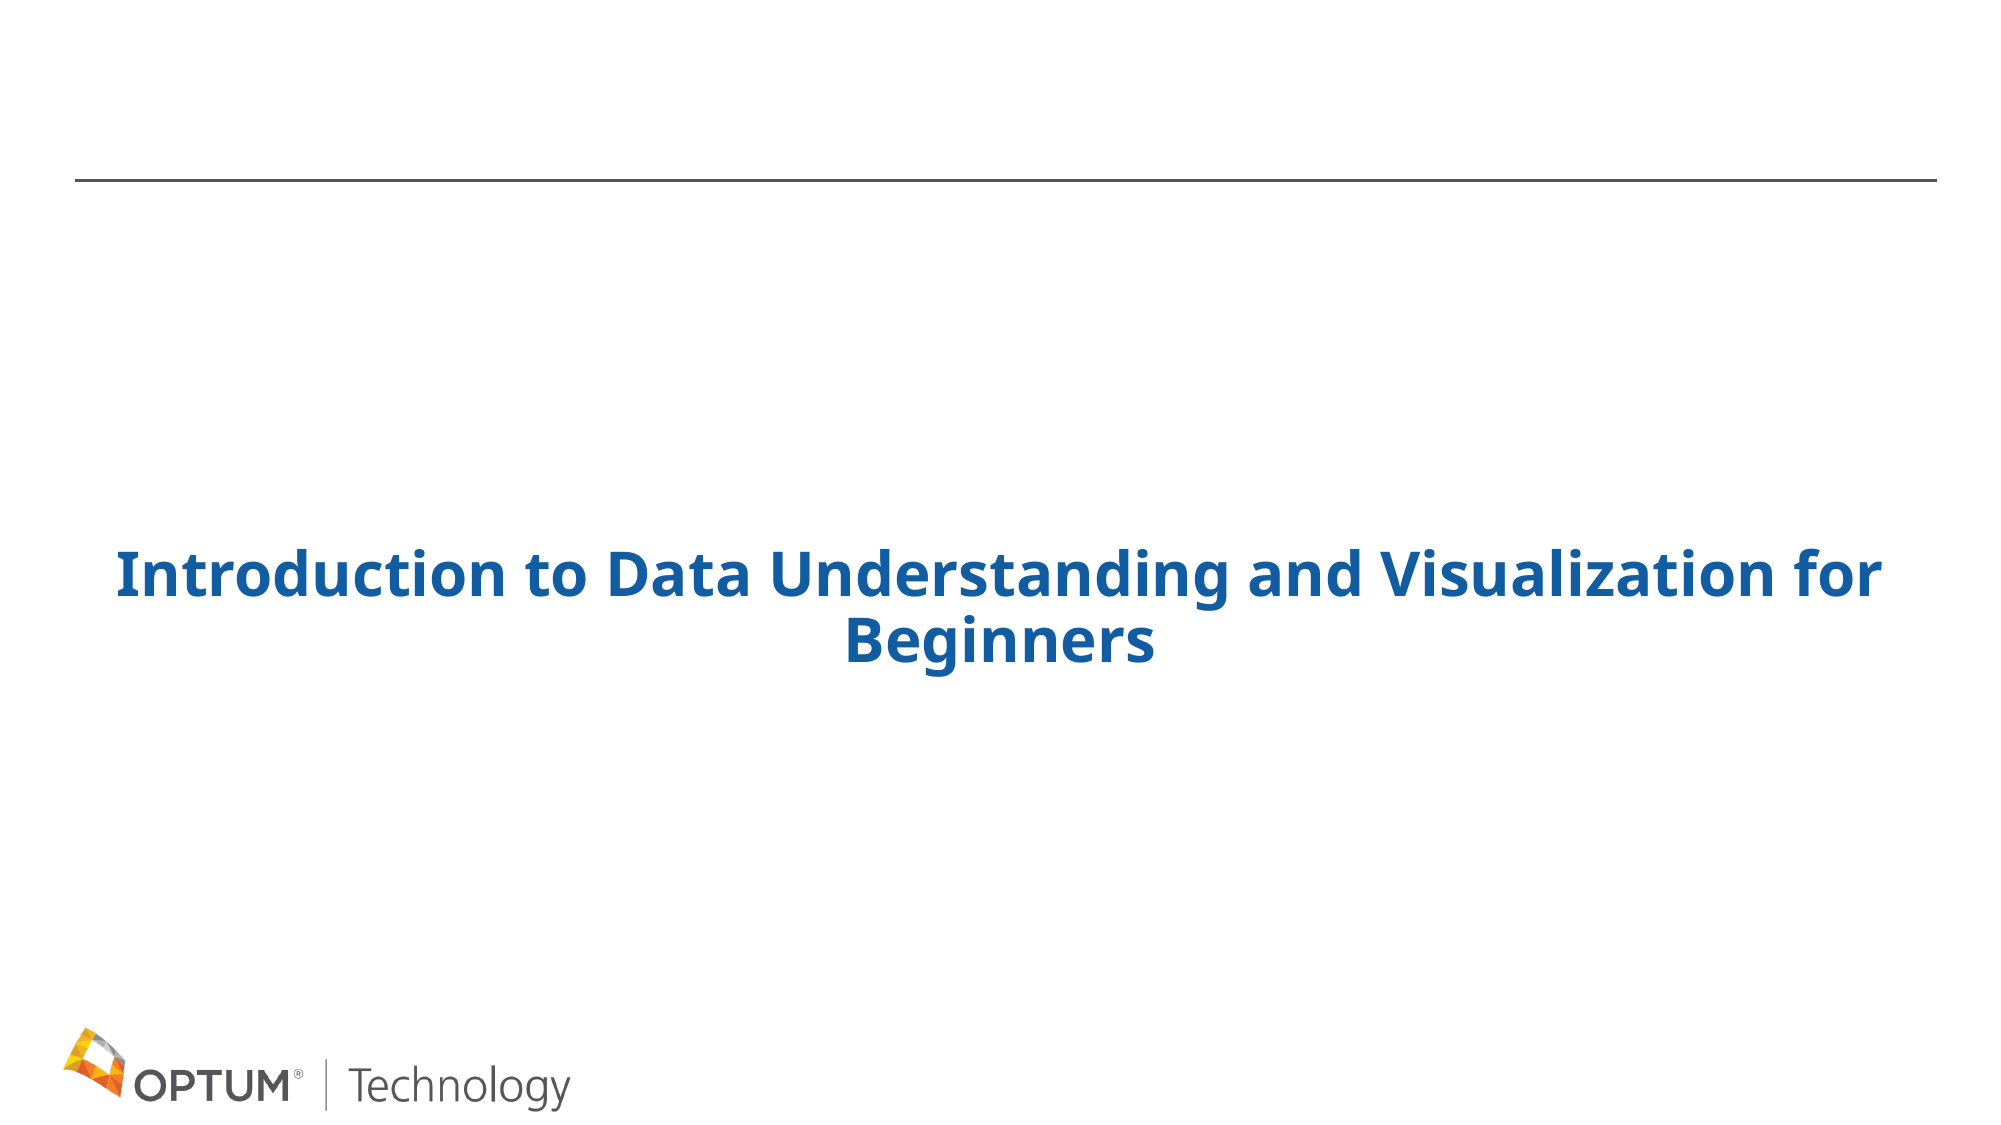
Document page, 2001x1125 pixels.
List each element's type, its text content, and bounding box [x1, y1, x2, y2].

text_box Introduction to Data Understanding and Visualization for Beginners [0, 534, 2000, 684]
